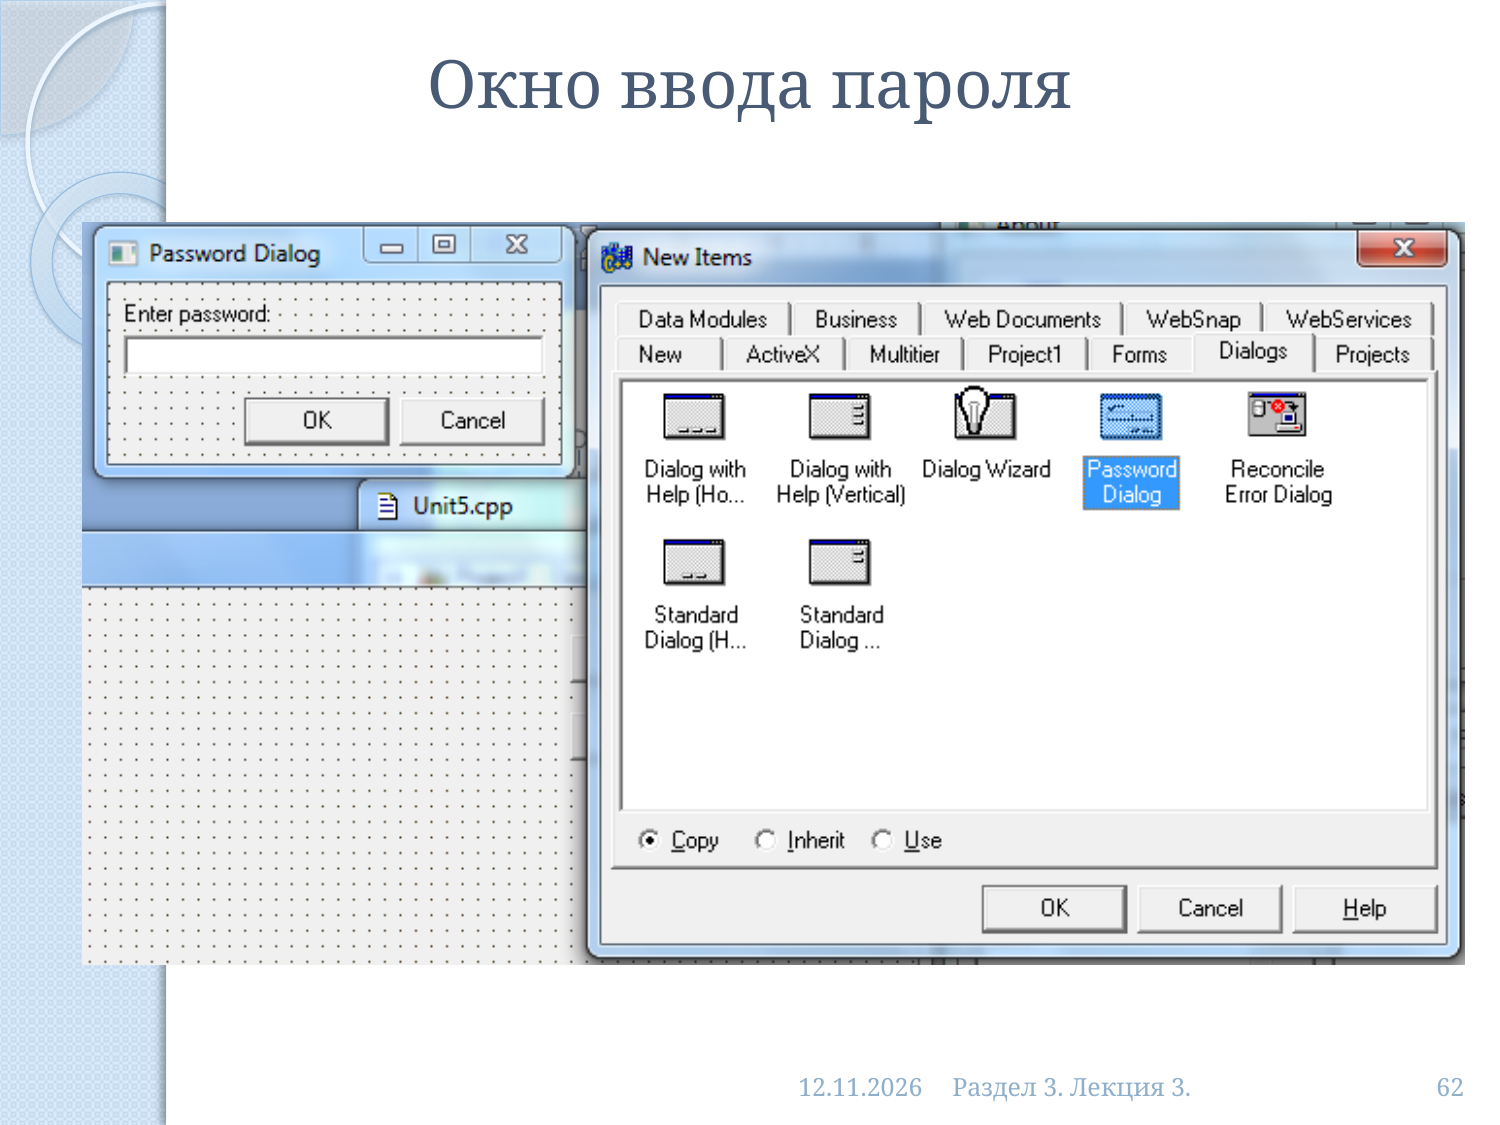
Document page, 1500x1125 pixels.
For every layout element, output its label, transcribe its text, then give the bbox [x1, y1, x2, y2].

text_box Окно ввода пароля [316, 11, 1184, 153]
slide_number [587, 1034, 938, 1113]
picture [81, 222, 1466, 966]
footer Раздел 3. Лекция 3. [938, 1034, 1413, 1113]
slide_number 62 [1413, 1034, 1488, 1113]
